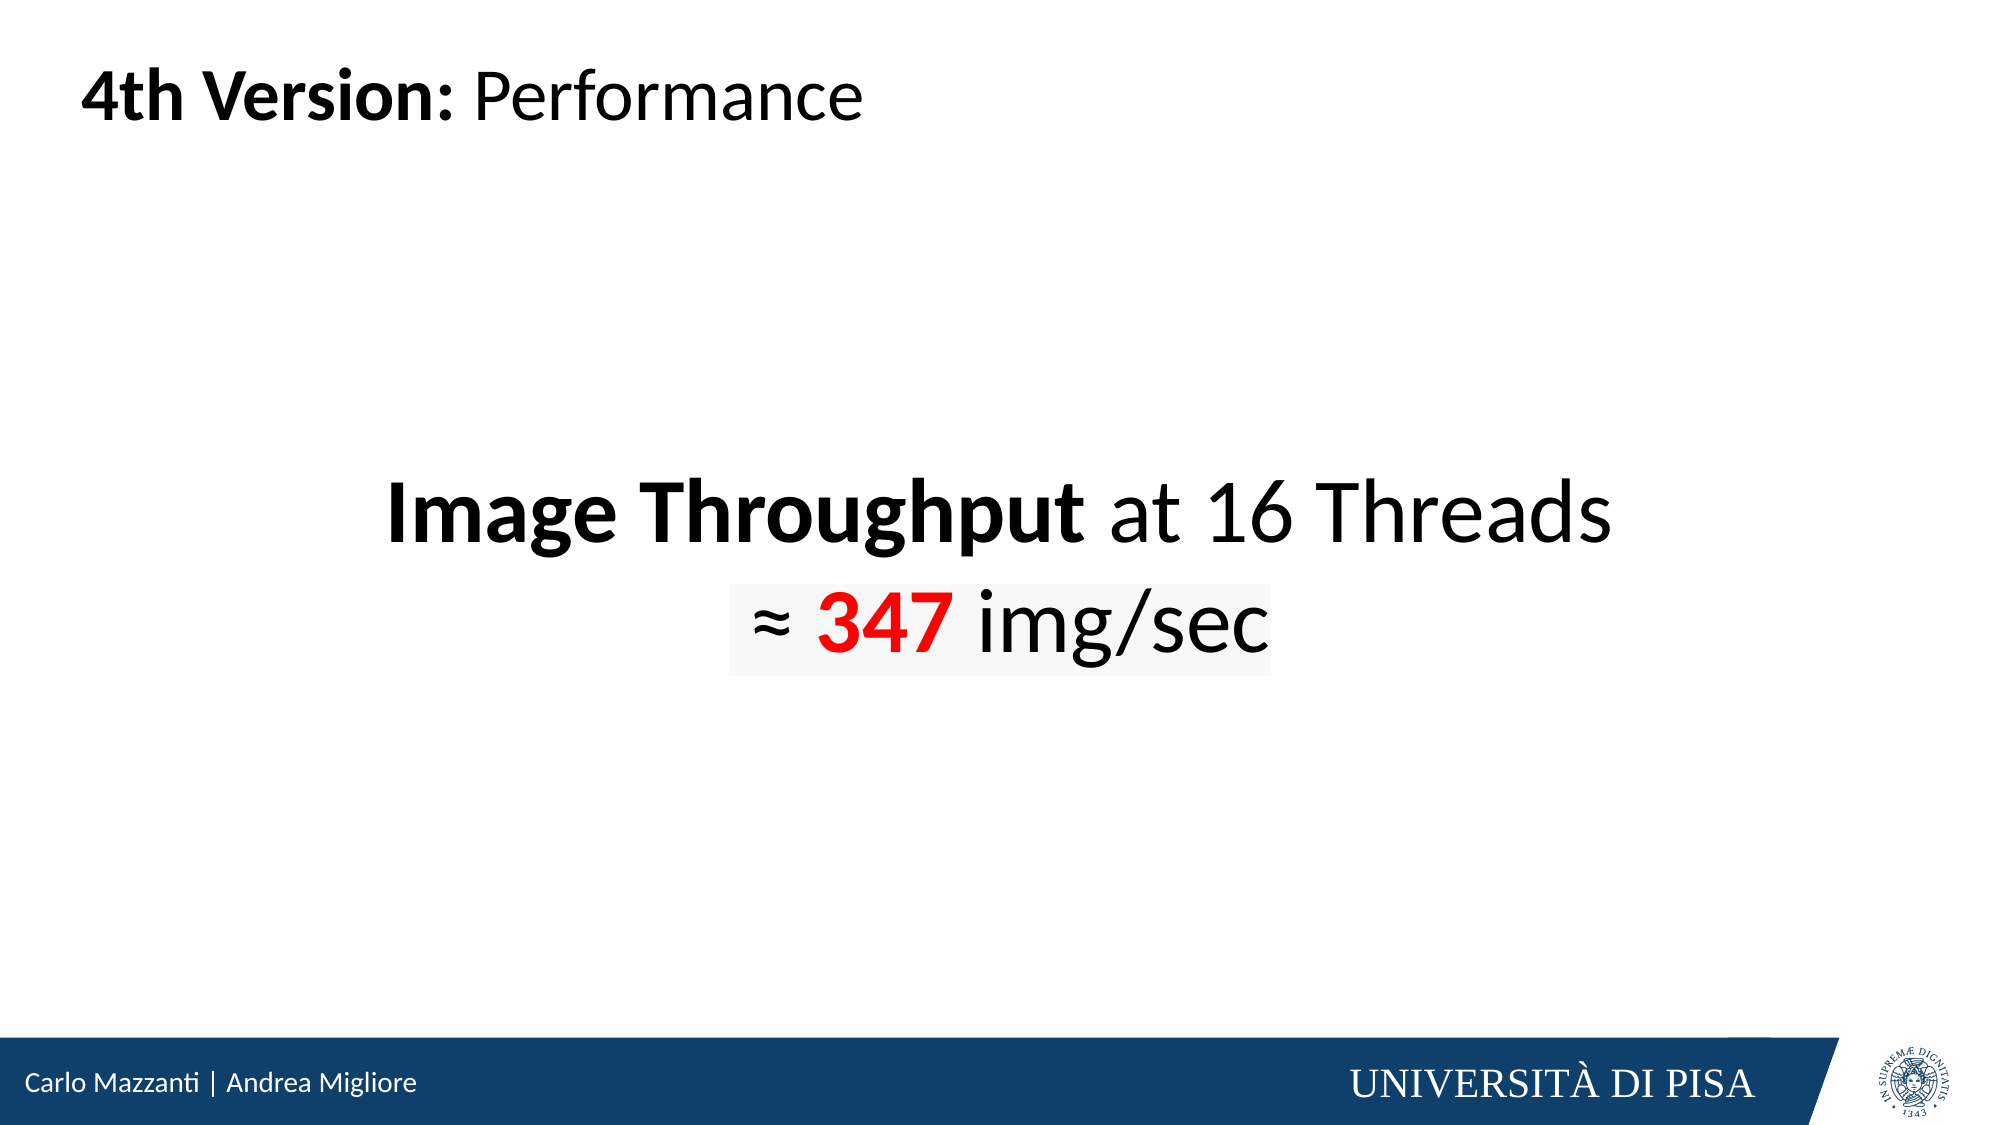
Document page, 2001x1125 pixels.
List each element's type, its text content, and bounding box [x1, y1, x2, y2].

text_box Carlo Mazzanti | Andrea Migliore [10, 1056, 1309, 1106]
text_box 4th Version: Performance [66, 37, 881, 143]
picture [1879, 1047, 1949, 1117]
text_box Image Throughput at 16 Threads ≈ 347 img/sec [370, 443, 1629, 679]
text_box Università di Pisa [0, 1037, 1772, 1125]
text_box [1727, 1036, 1841, 1125]
